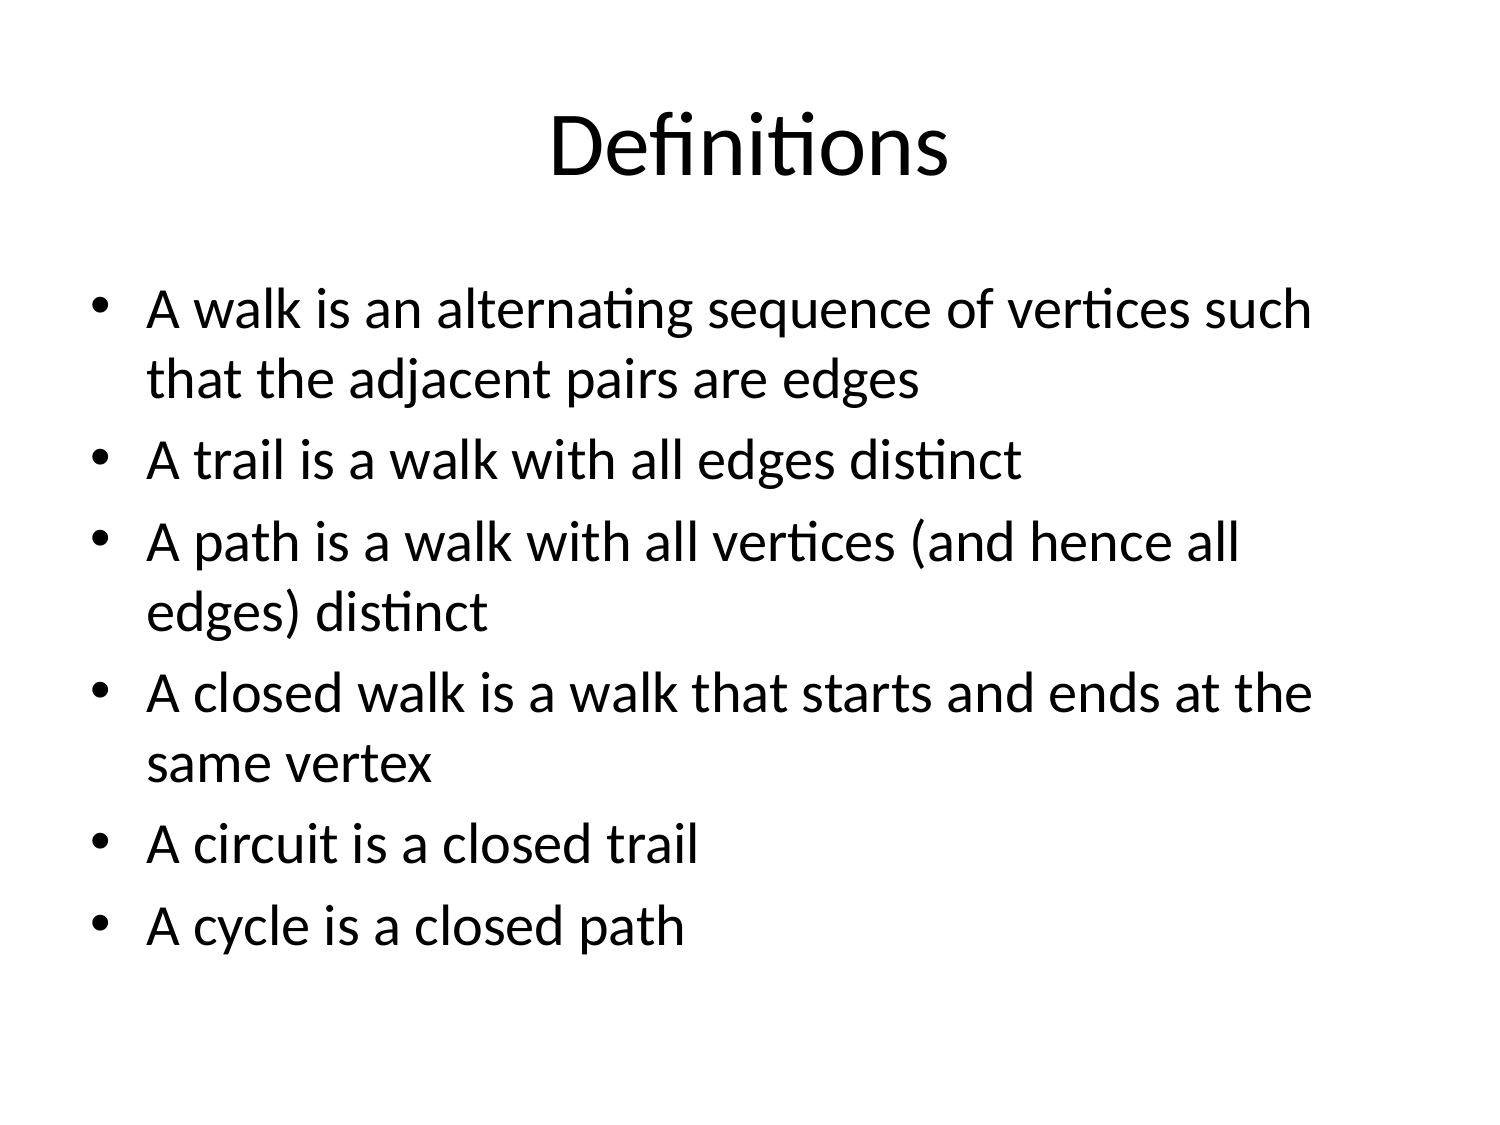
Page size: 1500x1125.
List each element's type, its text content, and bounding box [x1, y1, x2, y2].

title Definitions [75, 45, 1425, 233]
list A walk is an alternating sequence of vertices such that the adjacent pairs are edges A trail is a walk with all edges distinct A path is a walk with all vertices (and hence all edges) distinct A closed walk is a walk that starts and ends at the same vertex A circuit is a closed trail A cycle is a closed path [75, 262, 1425, 1005]
